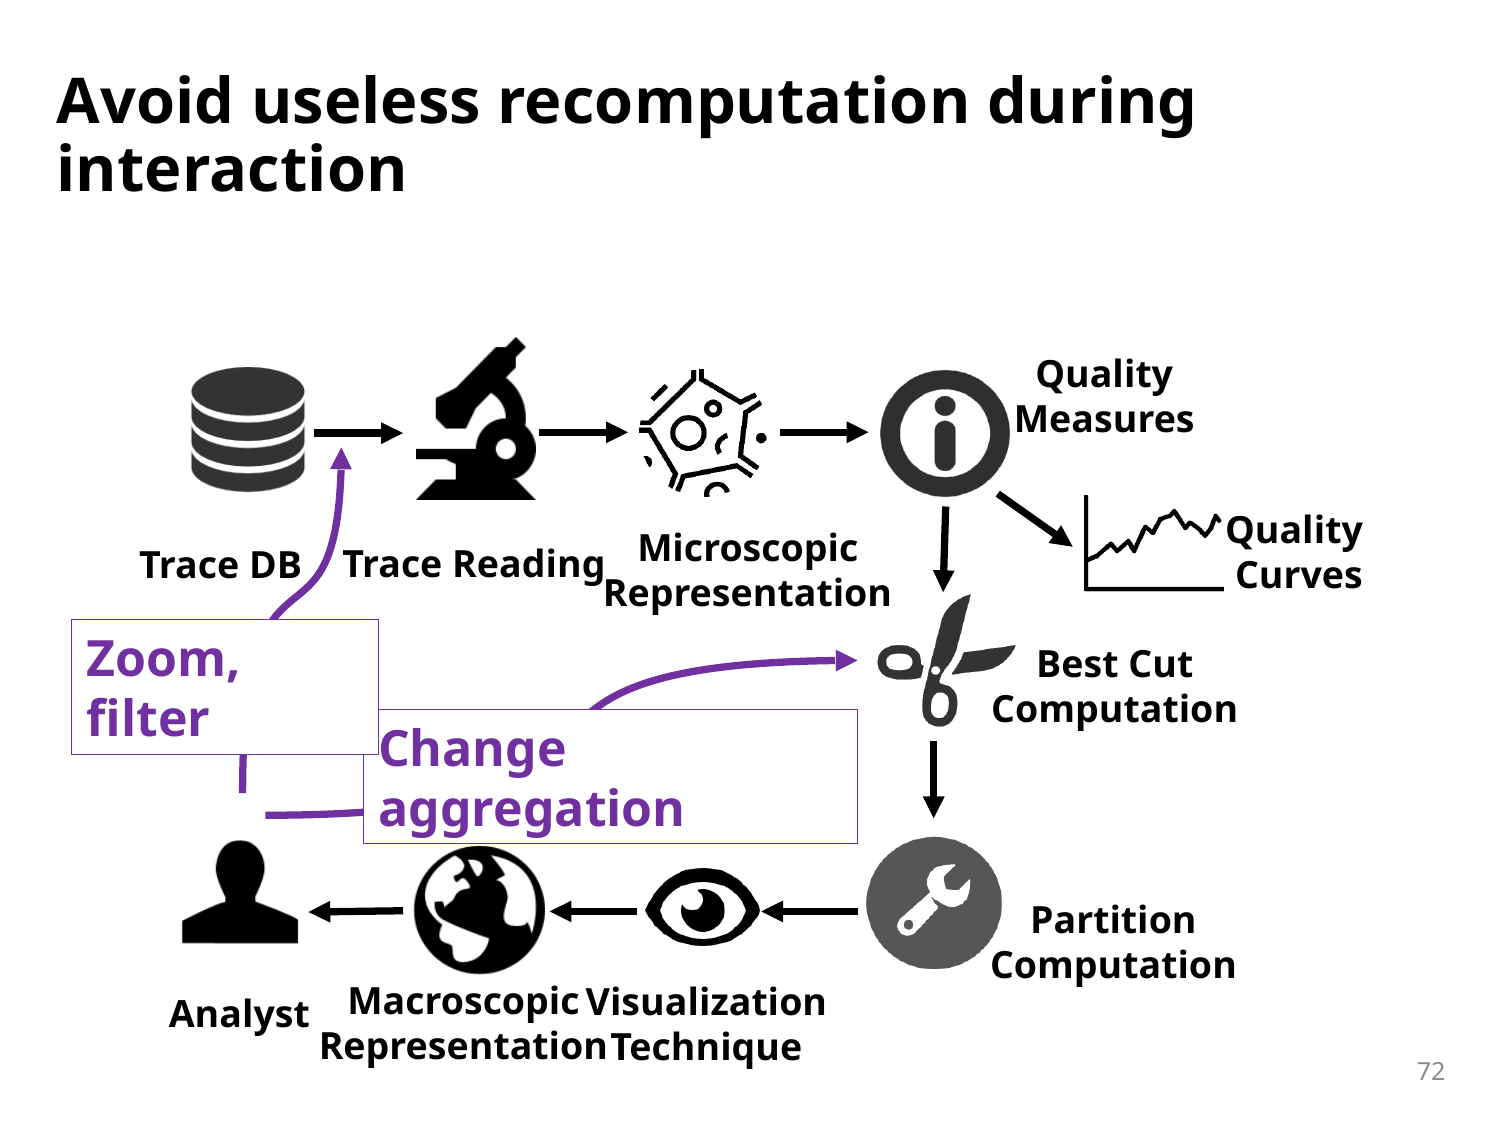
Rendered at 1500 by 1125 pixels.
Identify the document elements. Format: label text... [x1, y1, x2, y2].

title Avoid useless recomputation during interaction [379, 59, 1245, 215]
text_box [71, 337, 1375, 1065]
slide_number 72 [1059, 1042, 1461, 1103]
text_box [0, 0, 379, 361]
